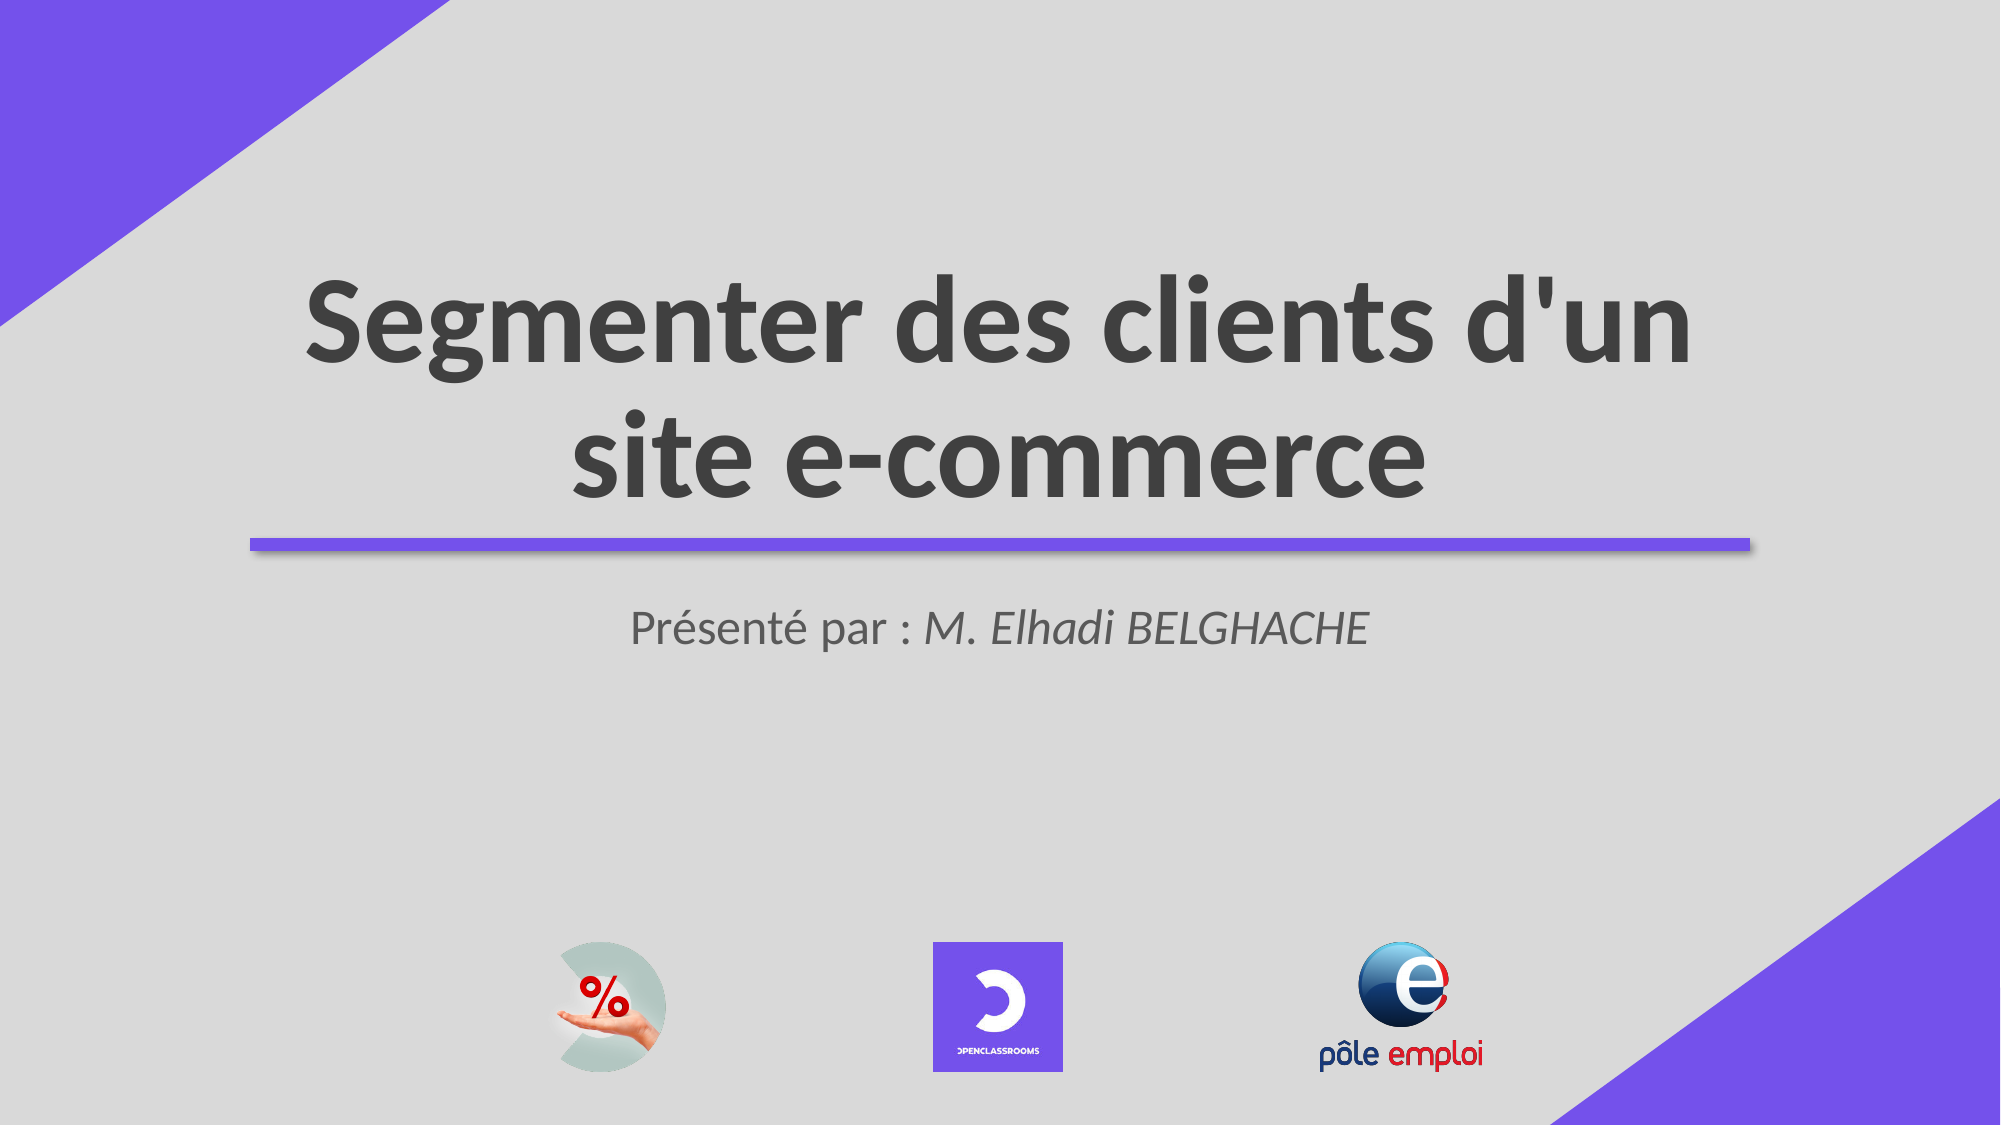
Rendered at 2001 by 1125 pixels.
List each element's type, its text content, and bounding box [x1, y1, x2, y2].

subtitle Présenté par : M. Elhadi BELGHACHE [249, 593, 1750, 866]
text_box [518, 942, 1482, 1072]
title Segmenter des clients d'un site e-commerce [249, 140, 1750, 533]
